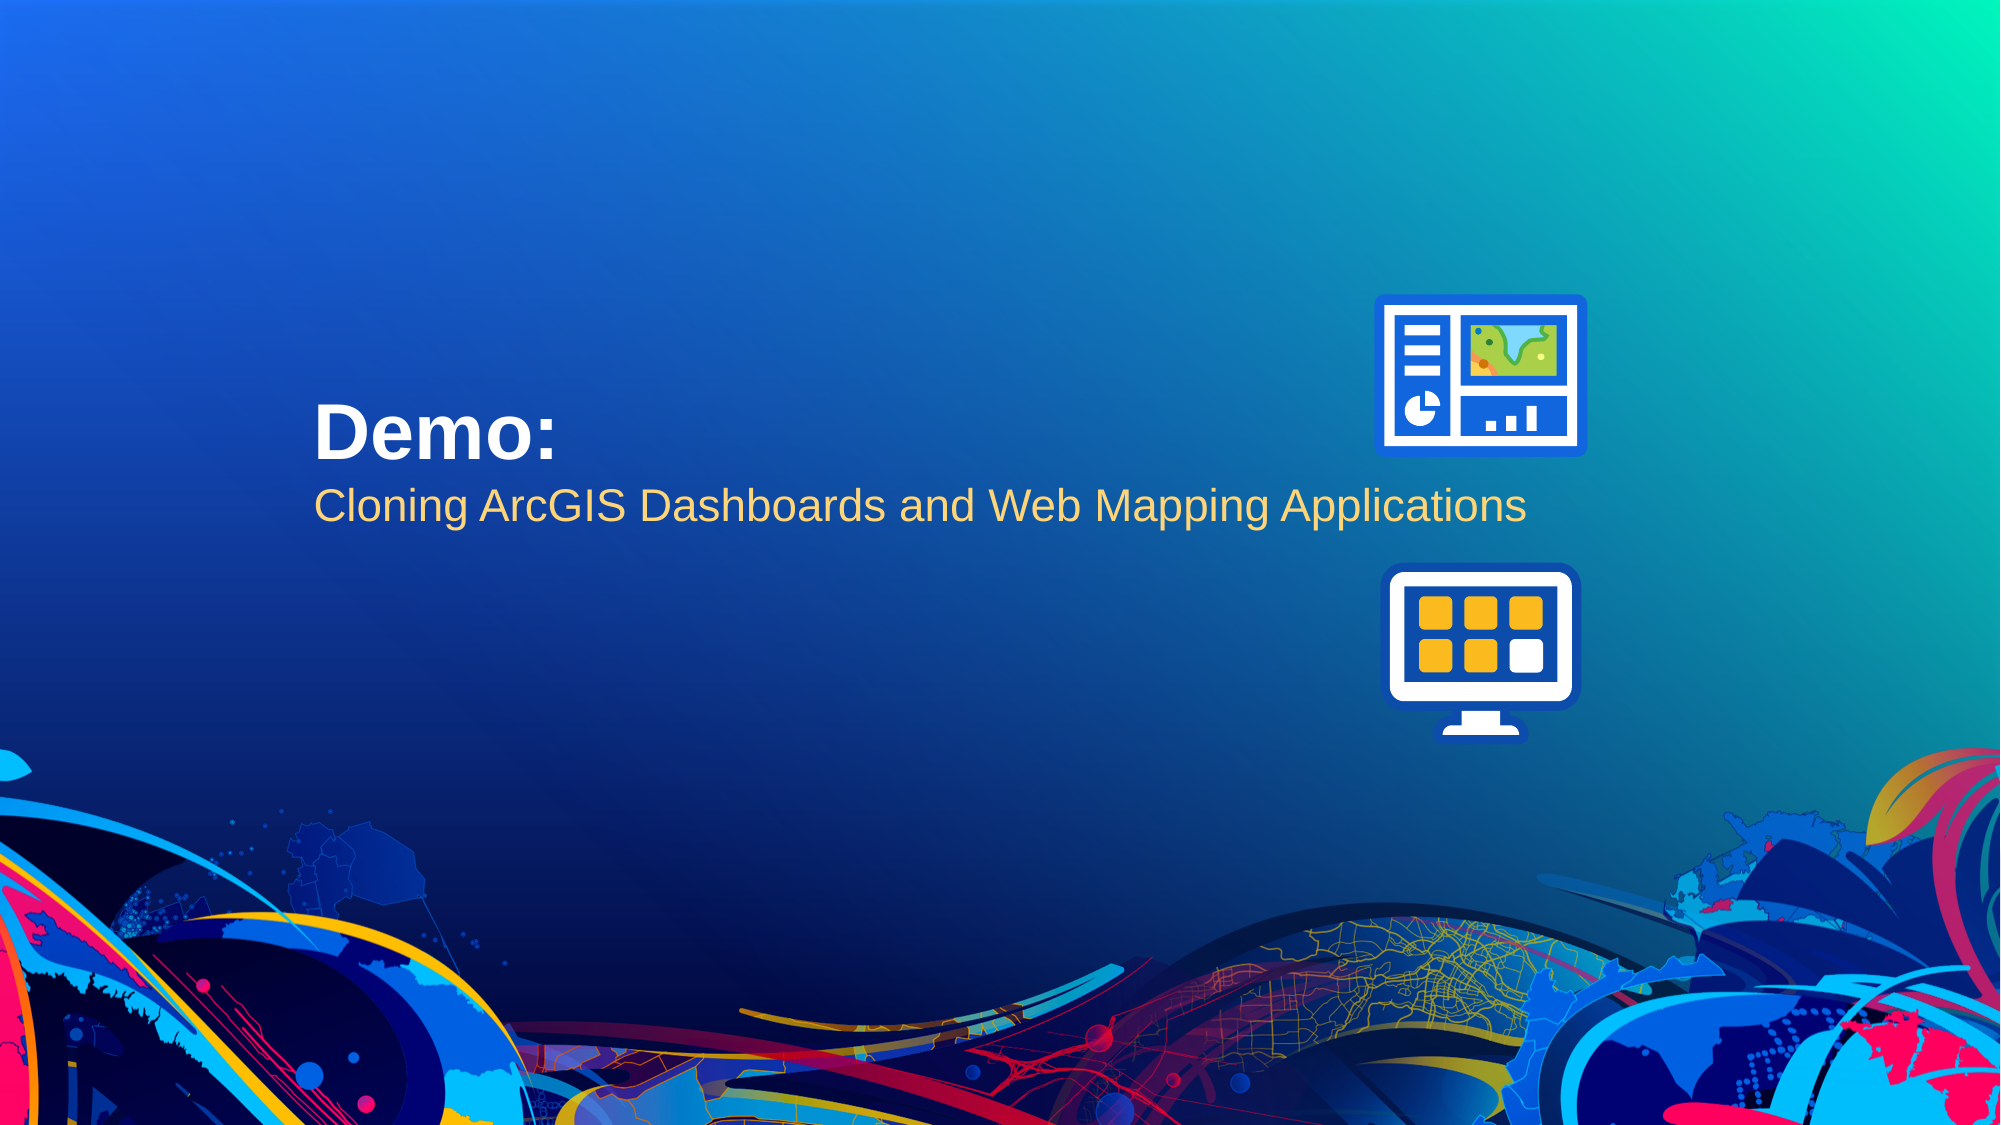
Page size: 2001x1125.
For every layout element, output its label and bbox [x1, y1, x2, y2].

text_box [1380, 562, 1582, 745]
text_box [1374, 294, 1588, 458]
text_box [0, 0, 2000, 1125]
